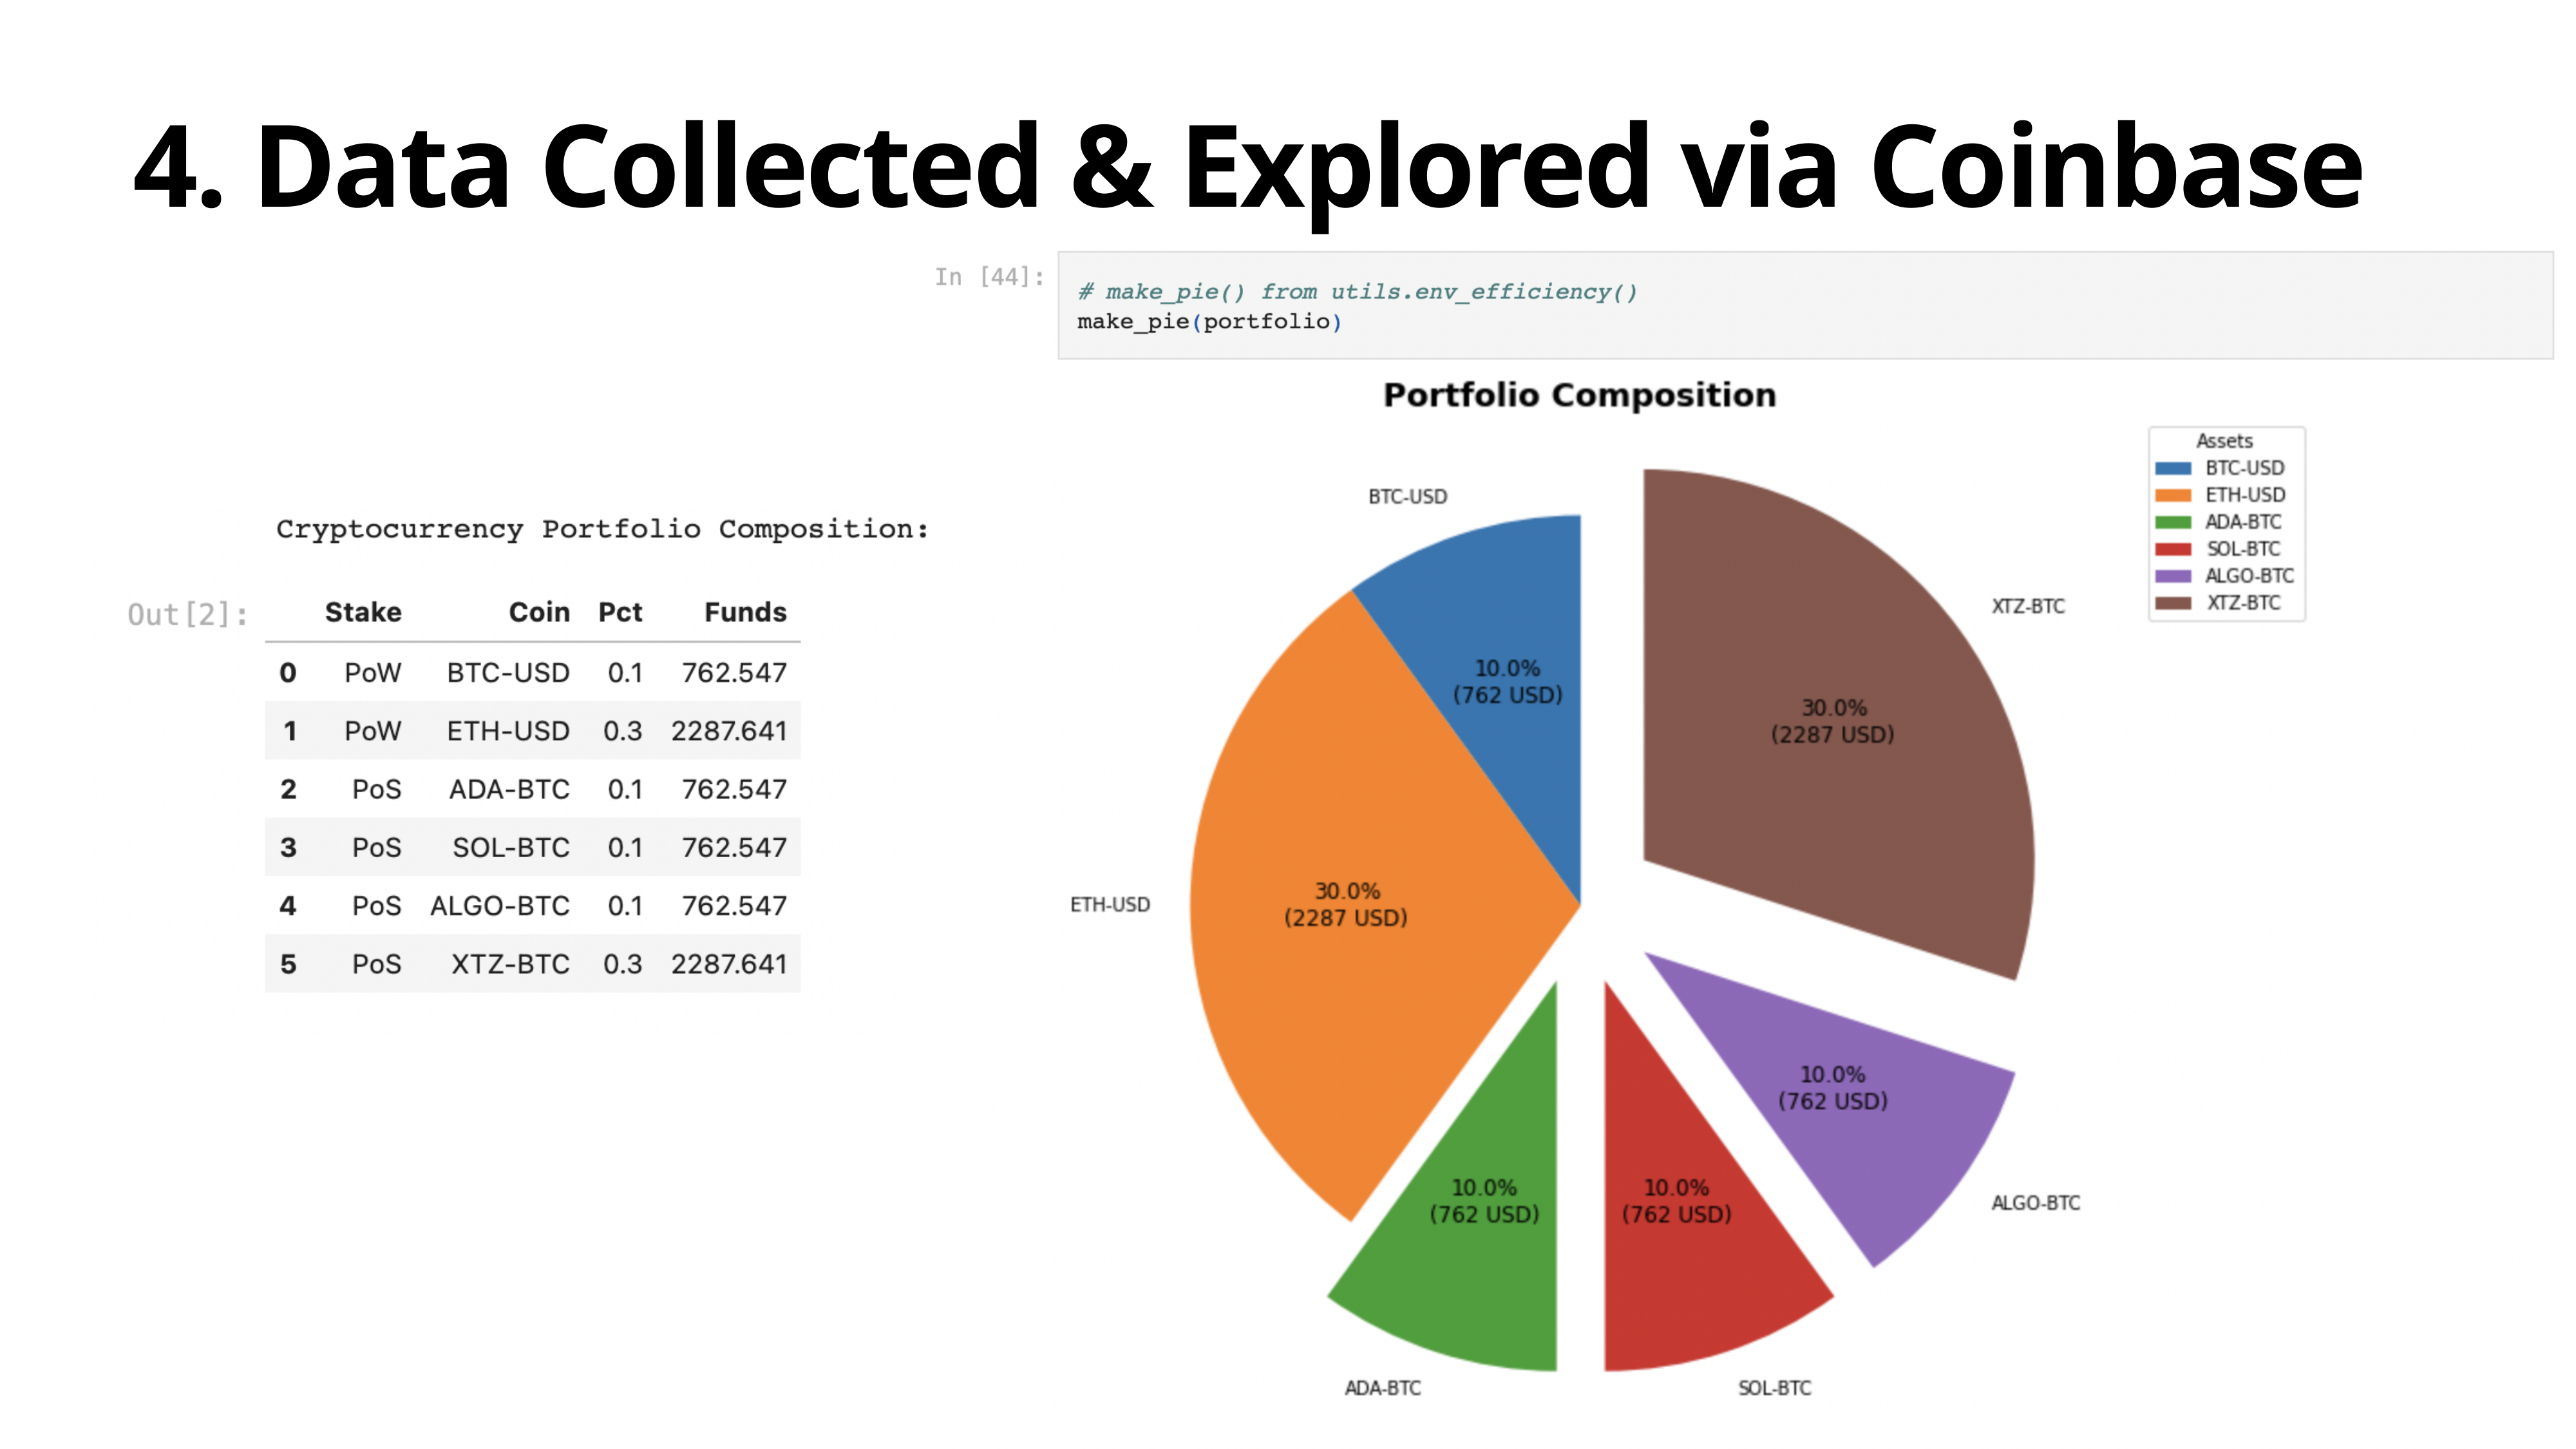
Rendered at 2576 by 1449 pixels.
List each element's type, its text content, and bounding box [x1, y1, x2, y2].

title 4. Data Collected & Explored via Coinbase [127, 113, 2449, 266]
picture [79, 238, 2576, 1449]
